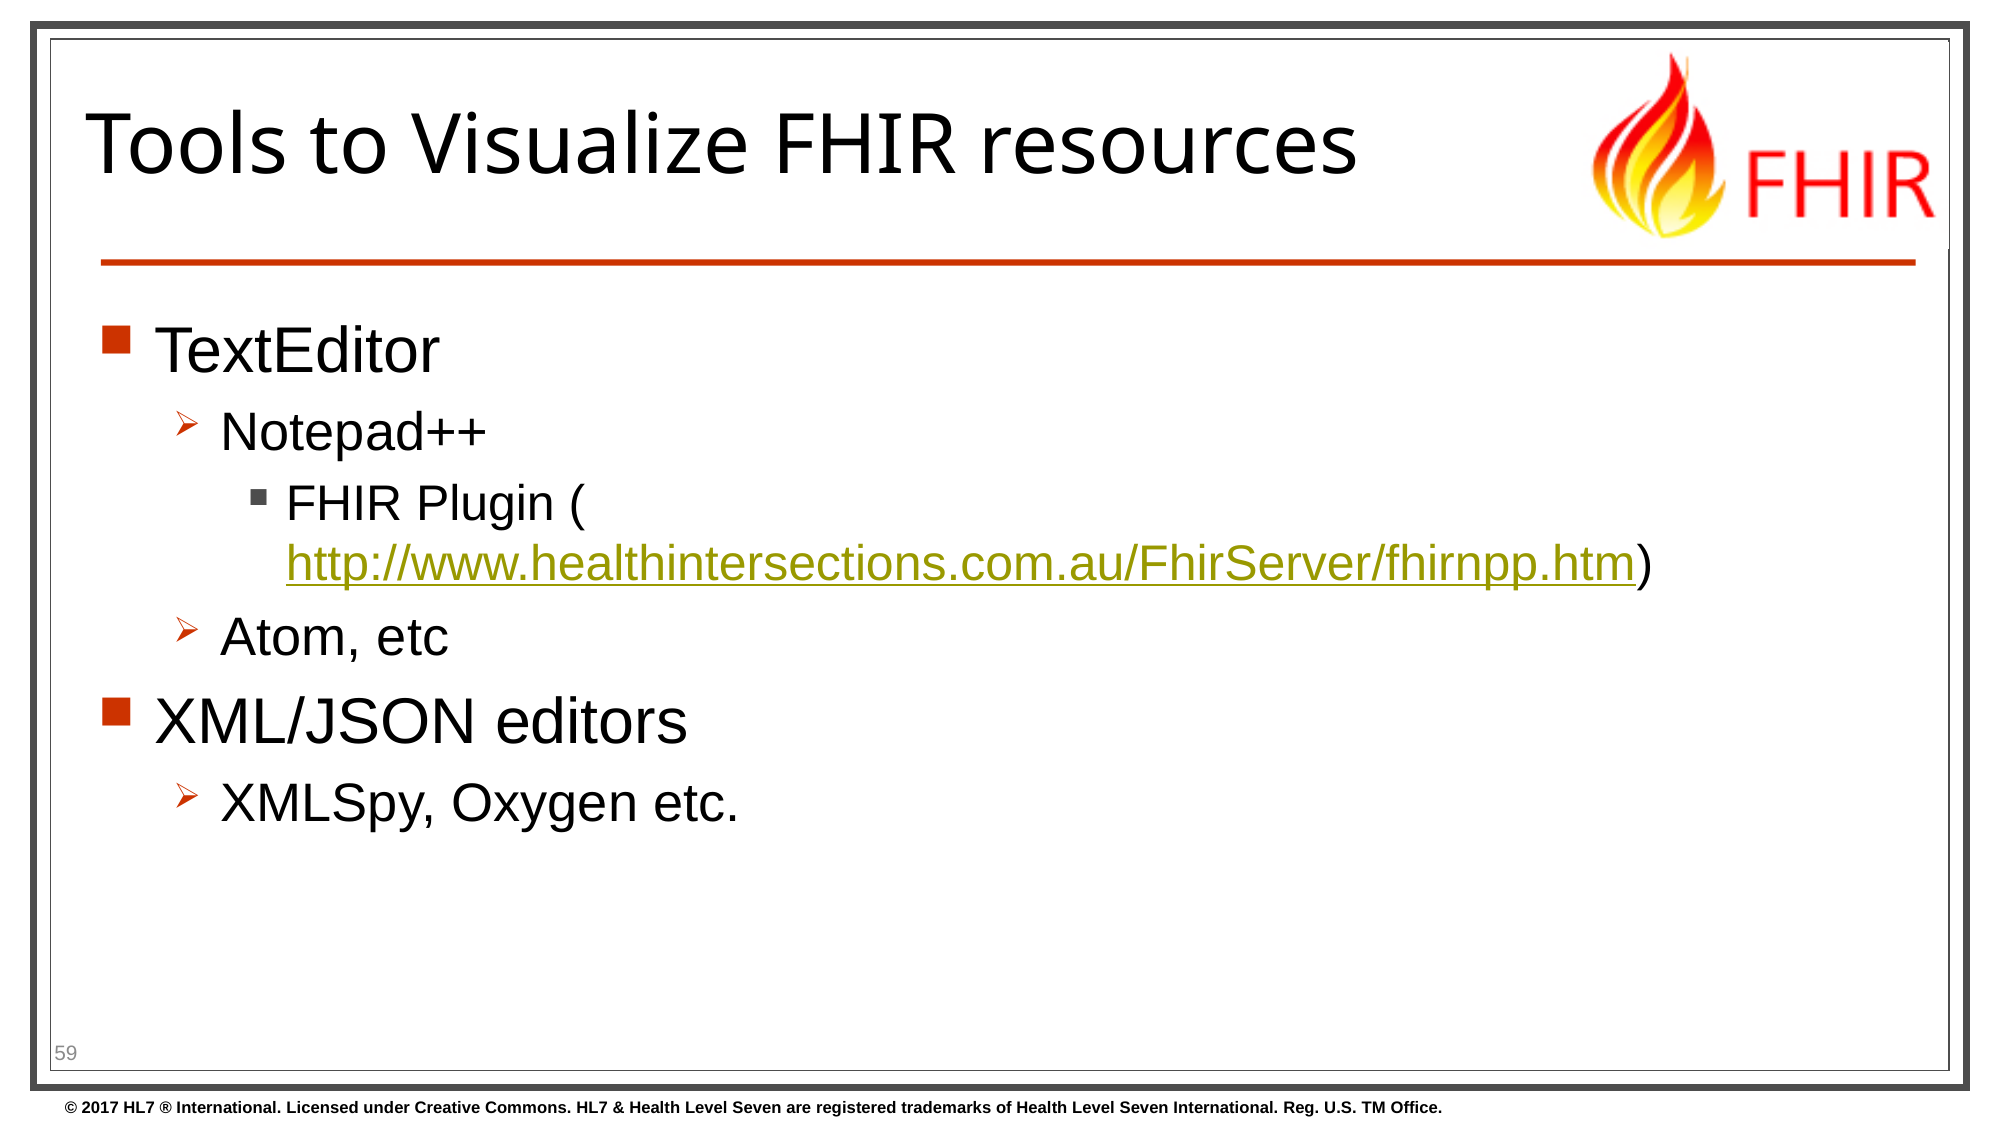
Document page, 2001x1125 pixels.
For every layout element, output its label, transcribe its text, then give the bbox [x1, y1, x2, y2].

title Tools to Visualize FHIR resources [70, 54, 1504, 244]
slide_number 59 [39, 1034, 197, 1071]
picture [1578, 42, 1949, 249]
list TextEditor Notepad++ FHIR Plugin (http://www.healthintersections.com.au/FhirServer/fhirnpp.htm) Atom, etc XML/JSON editors XMLSpy, Oxygen etc. [83, 299, 1917, 1035]
